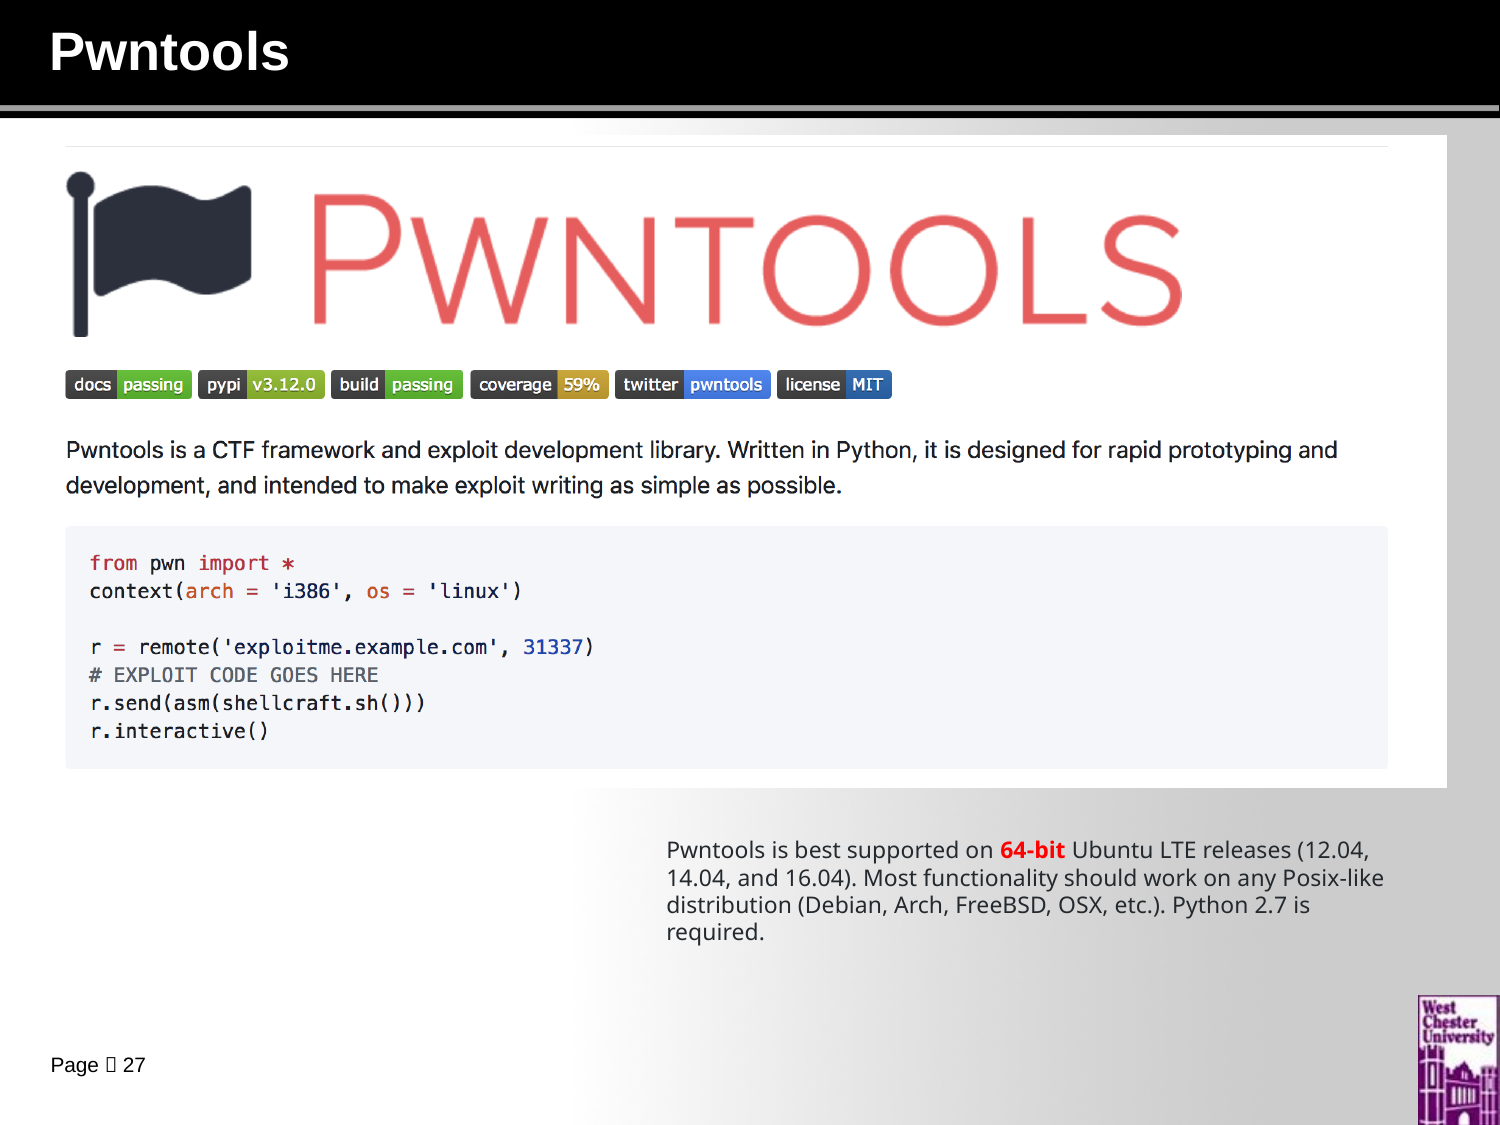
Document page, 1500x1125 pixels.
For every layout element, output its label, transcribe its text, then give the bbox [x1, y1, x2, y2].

title Pwntools [49, 16, 1447, 123]
text_box Pwntools is best supported on 64-bit Ubuntu LTE releases (12.04, 14.04, and 16.04). Most functionality should work on any Posix-like distribution (Debian, Arch, FreeBSD, OSX, etc.). Python 2.7 is required. [651, 800, 1402, 953]
picture [0, 0, 1500, 1125]
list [48, 135, 1448, 789]
